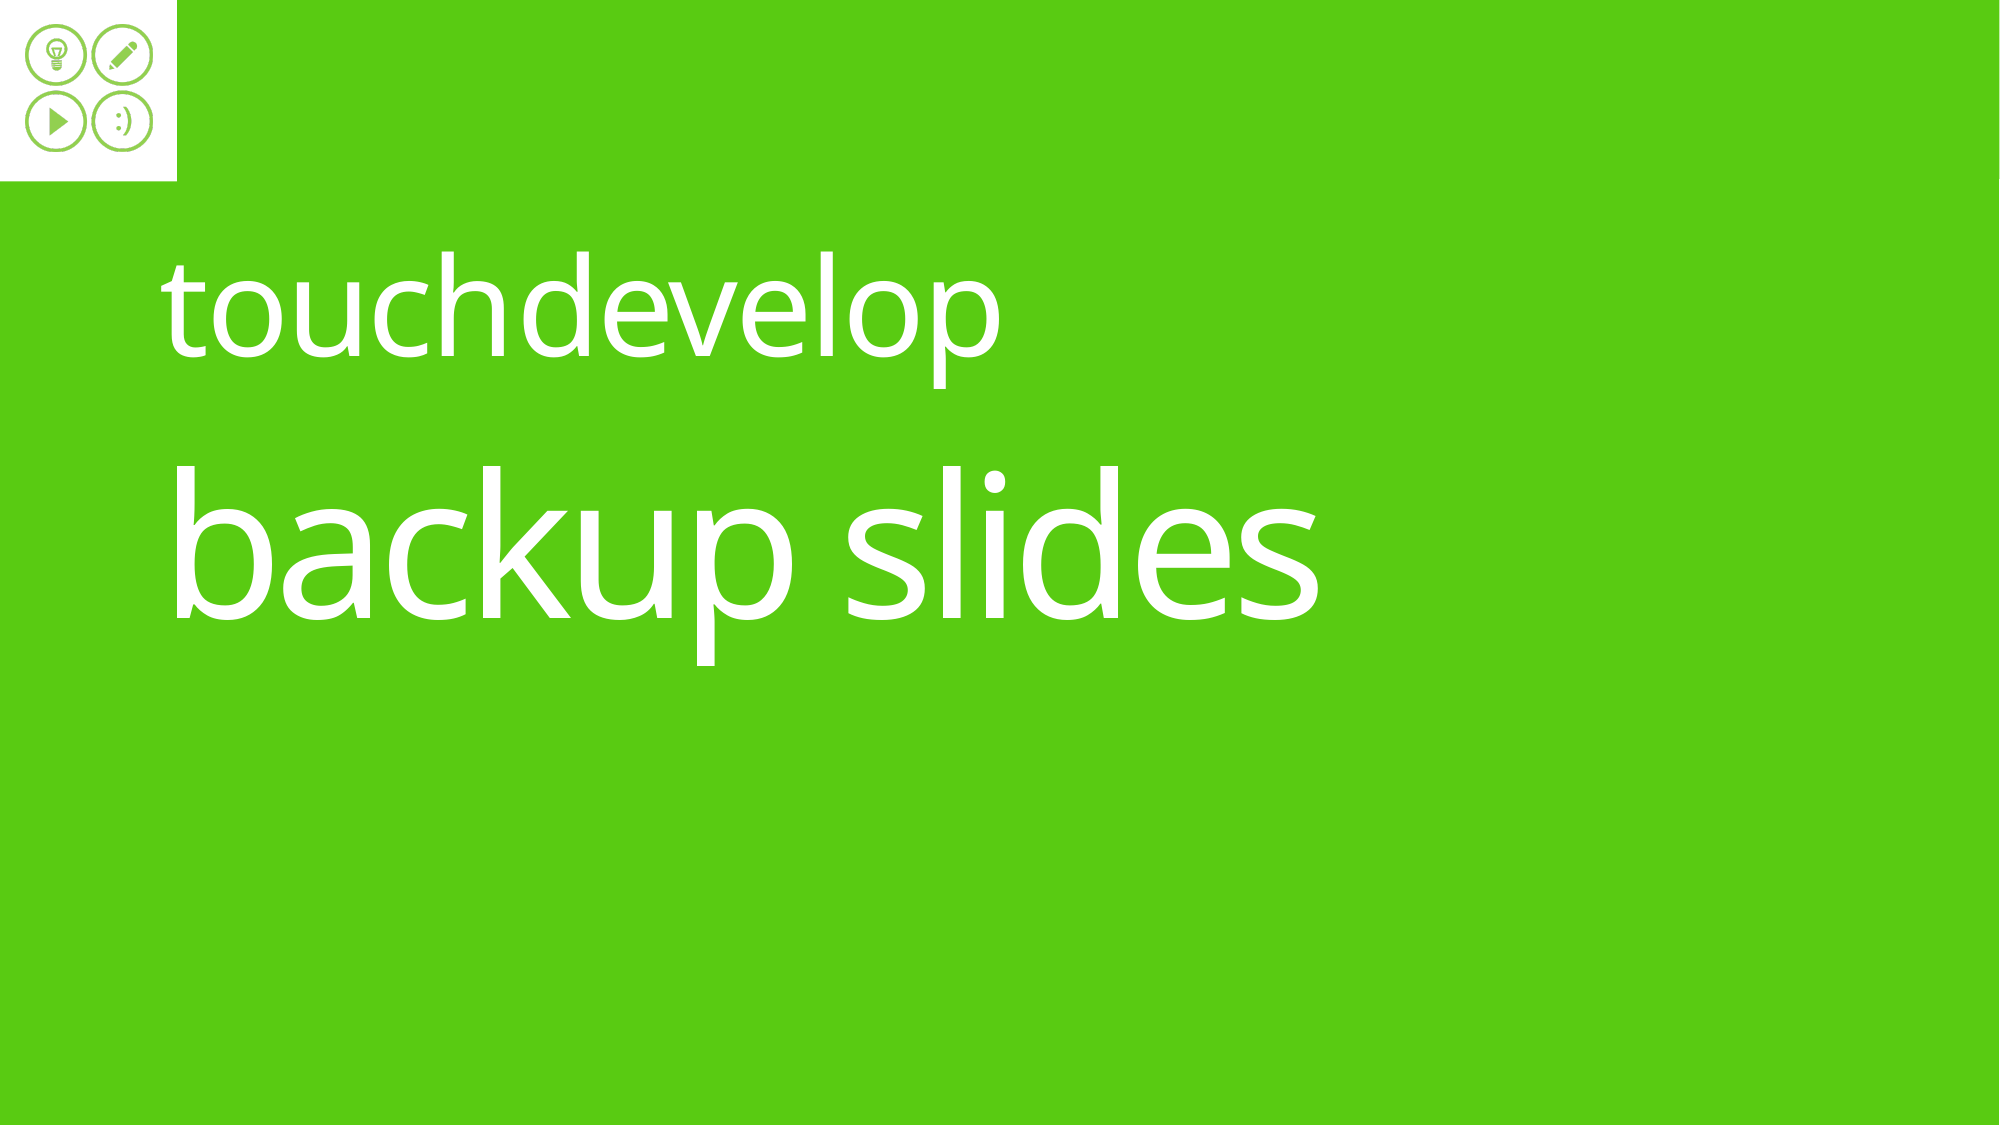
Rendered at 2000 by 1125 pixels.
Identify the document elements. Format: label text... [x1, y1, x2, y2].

list touchdevelop [159, 236, 1839, 387]
list backup slides [160, 440, 1841, 668]
picture [25, 24, 153, 152]
